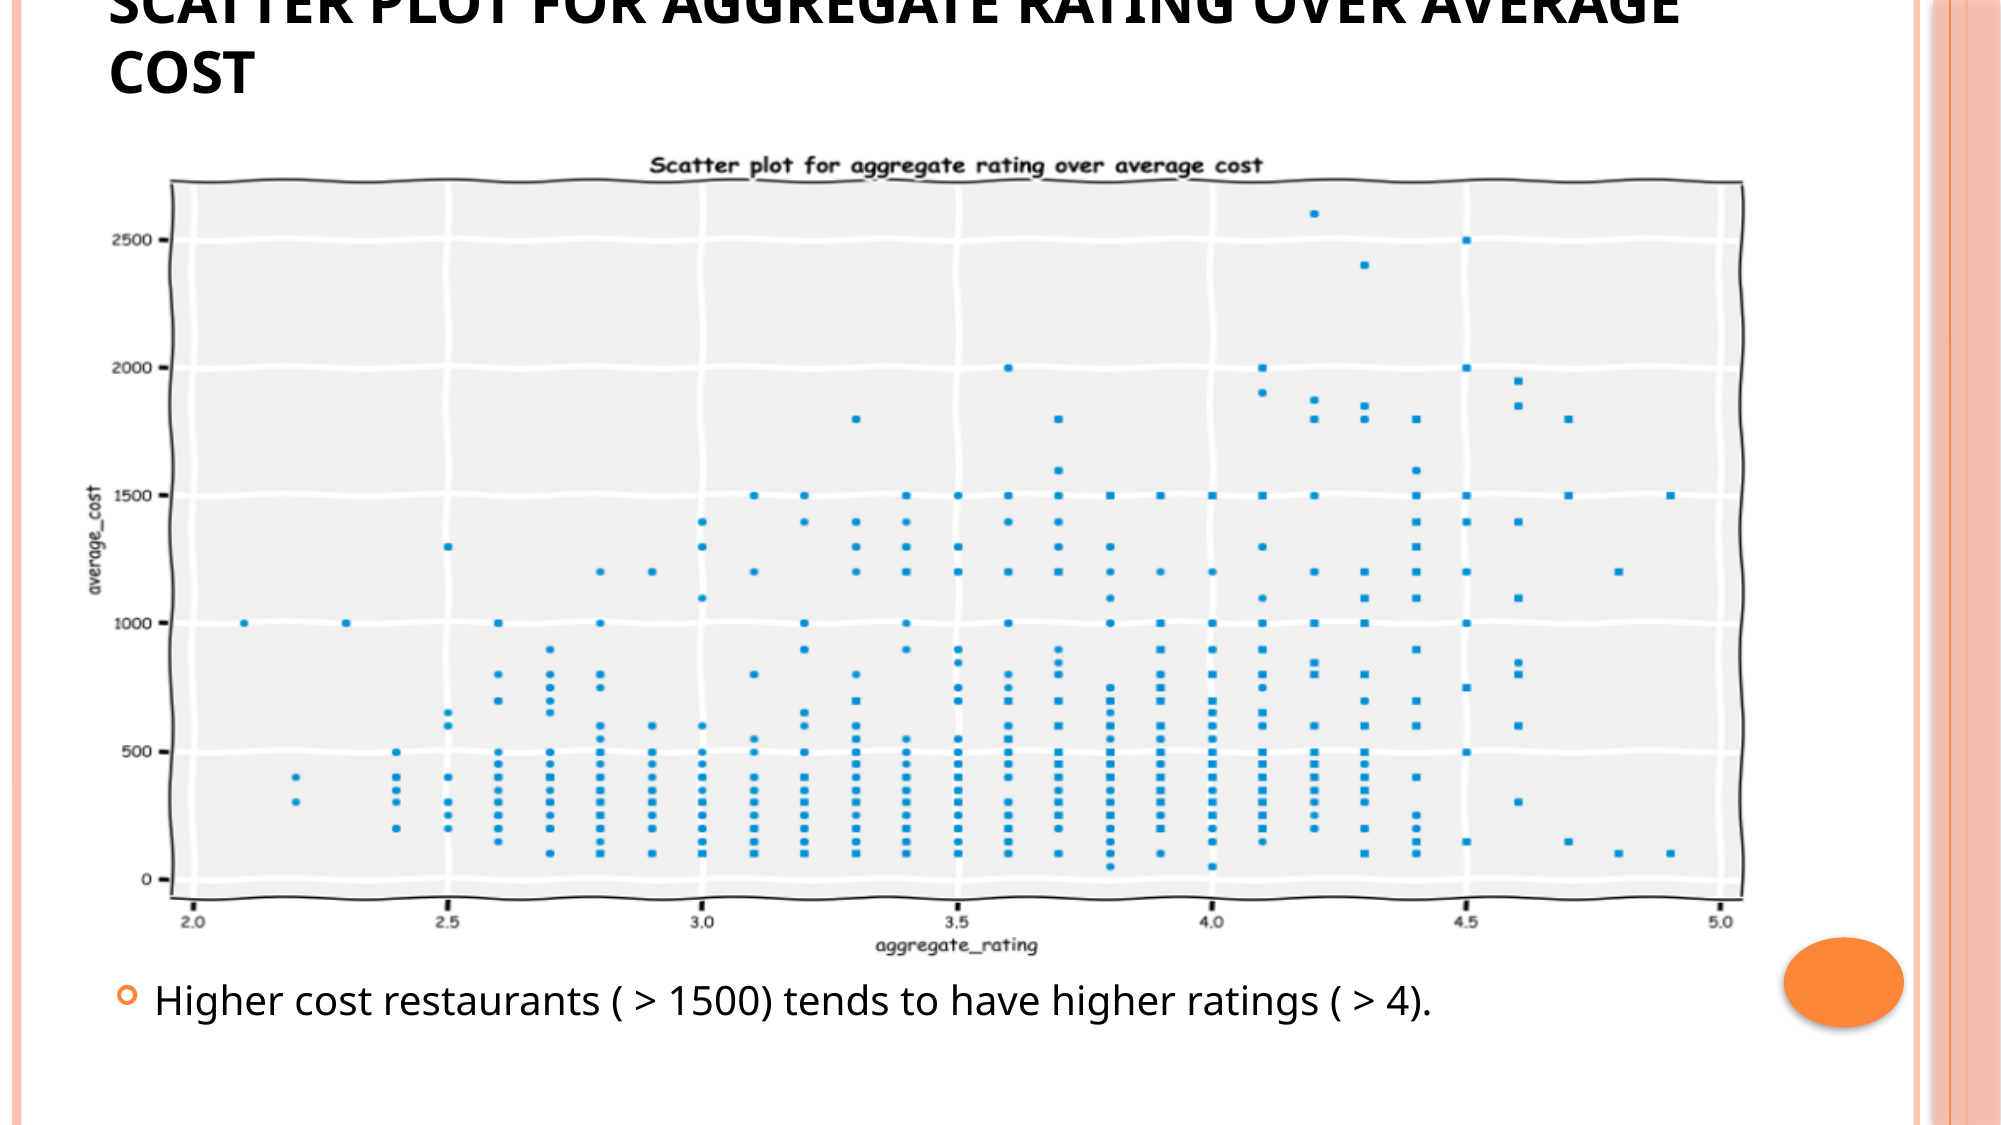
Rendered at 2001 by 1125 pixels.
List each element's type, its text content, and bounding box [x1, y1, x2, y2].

list Higher cost restaurants ( > 1500) tends to have higher ratings ( > 4). [99, 973, 1734, 1062]
title Scatter plot for aggregate rating over average cost [94, 22, 1853, 113]
picture [43, 155, 1765, 961]
